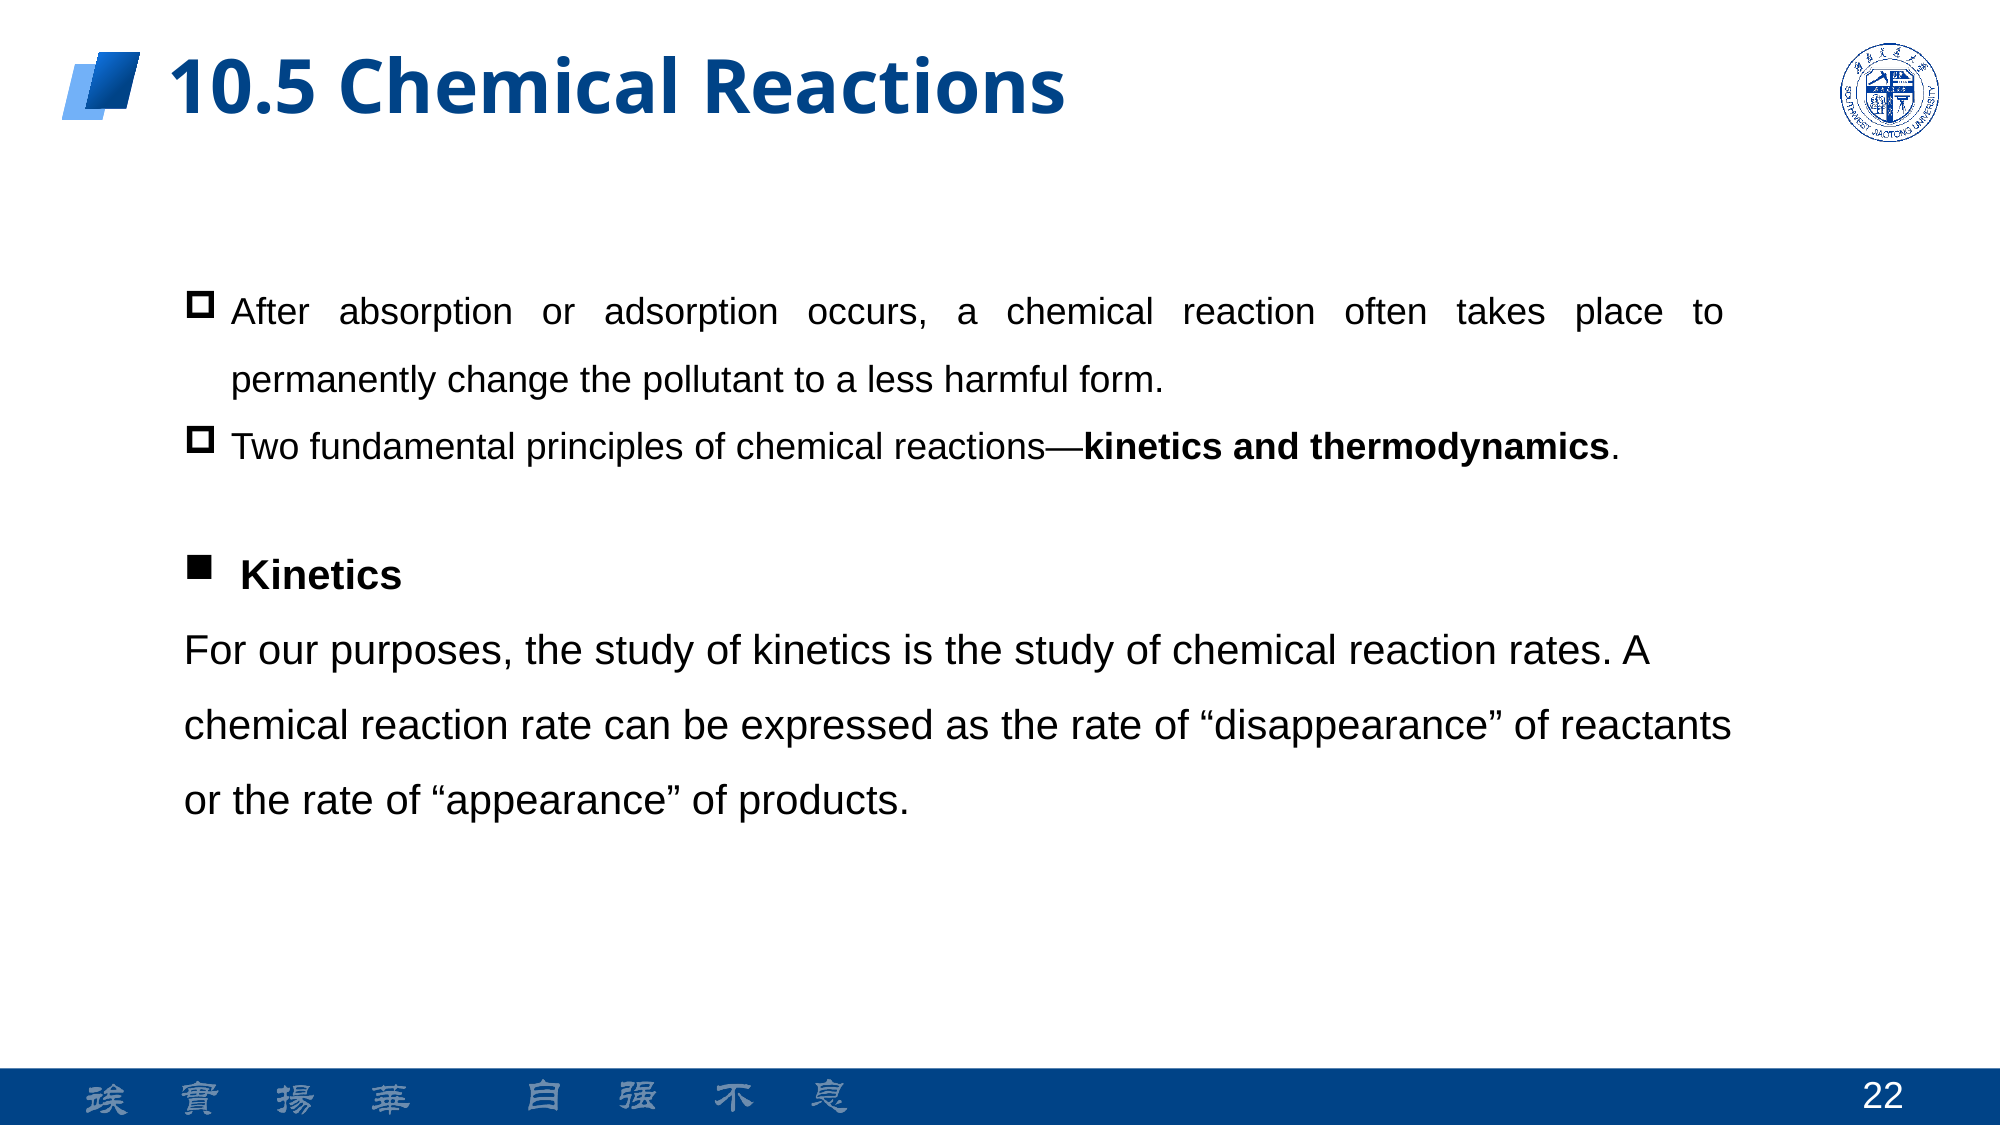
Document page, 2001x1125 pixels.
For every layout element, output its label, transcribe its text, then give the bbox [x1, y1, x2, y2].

text_box 10.5 Chemical Reactions [152, 31, 1703, 137]
text_box [85, 52, 140, 109]
text_box After absorption or adsorption occurs, a chemical reaction often takes place to permanently change the pollutant to a less harmful form. Two fundamental principles of chemical reactions—kinetics and thermodynamics. [169, 257, 1740, 515]
picture [1840, 43, 1939, 142]
picture [86, 1078, 848, 1115]
text_box [61, 63, 105, 121]
text_box Kinetics For our purposes, the study of kinetics is the study of chemical reaction rates. A chemical reaction rate can be expressed as the rate of “disappearance” of reactants or the rate of “appearance” of products. [169, 515, 1750, 830]
